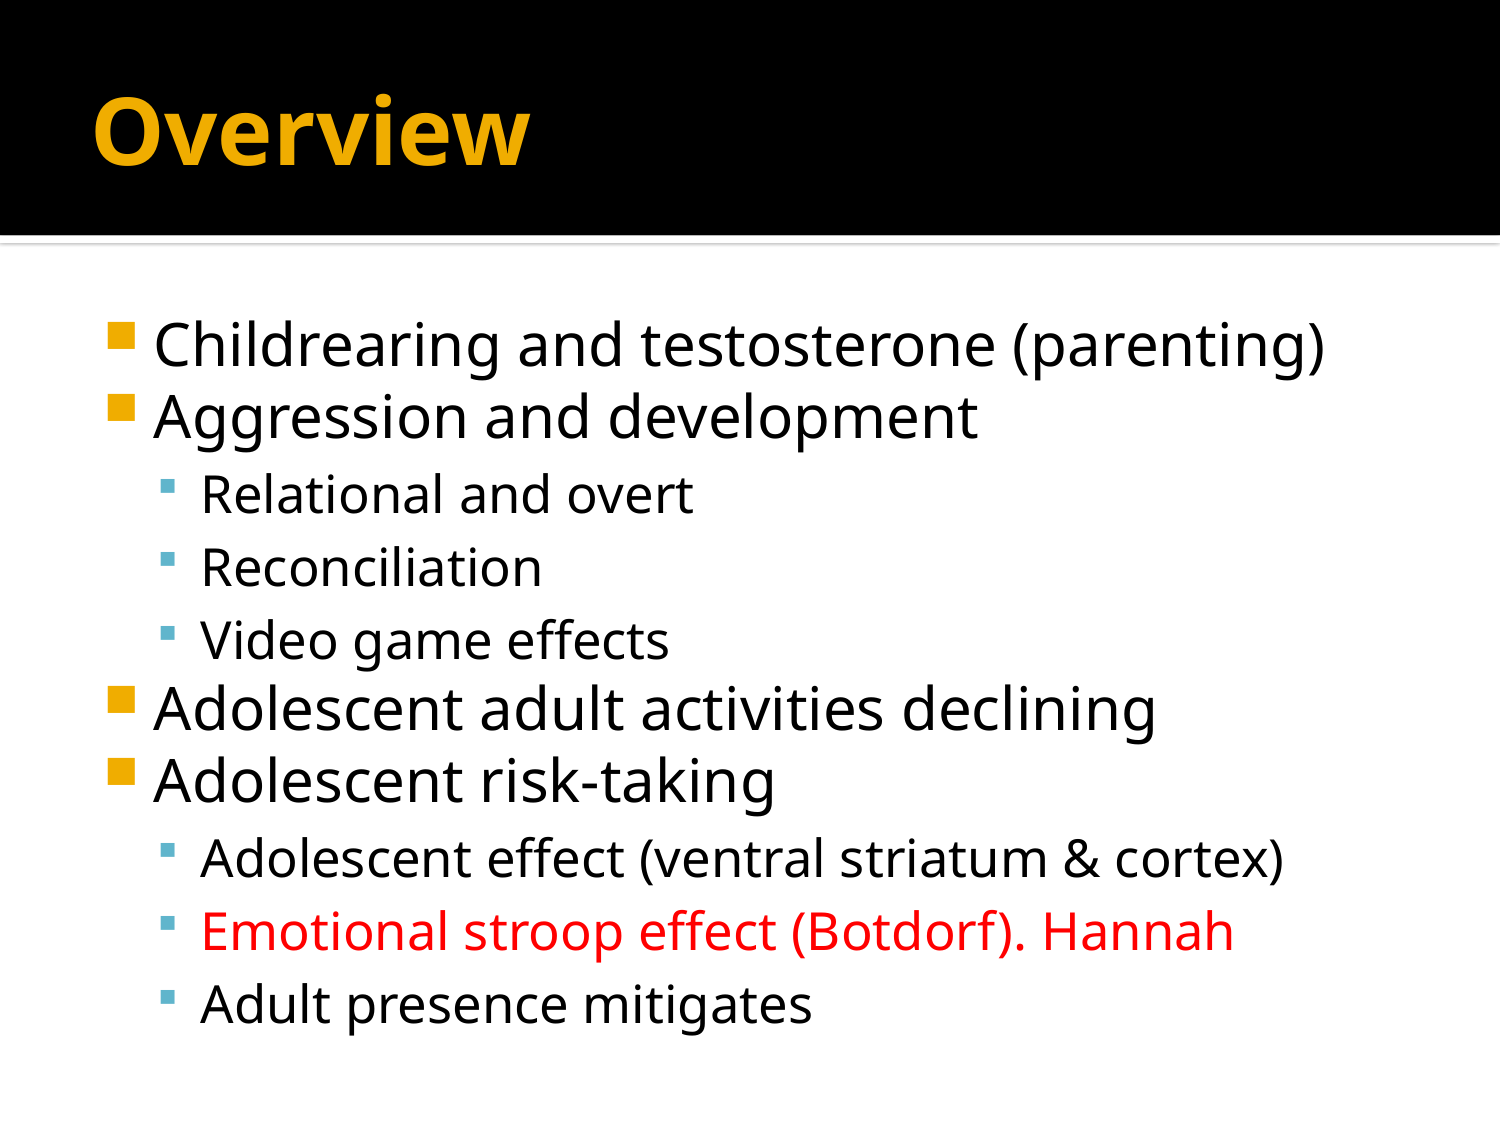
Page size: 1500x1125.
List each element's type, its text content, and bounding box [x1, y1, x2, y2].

list Childrearing and testosterone (parenting) Aggression and development Relational and overt Reconciliation Video game effects Adolescent adult activities declining Adolescent risk-taking Adolescent effect (ventral striatum & cortex) Emotional stroop effect (Botdorf). Hannah Adult presence mitigates [75, 291, 1425, 1050]
title Overview [75, 25, 1425, 231]
